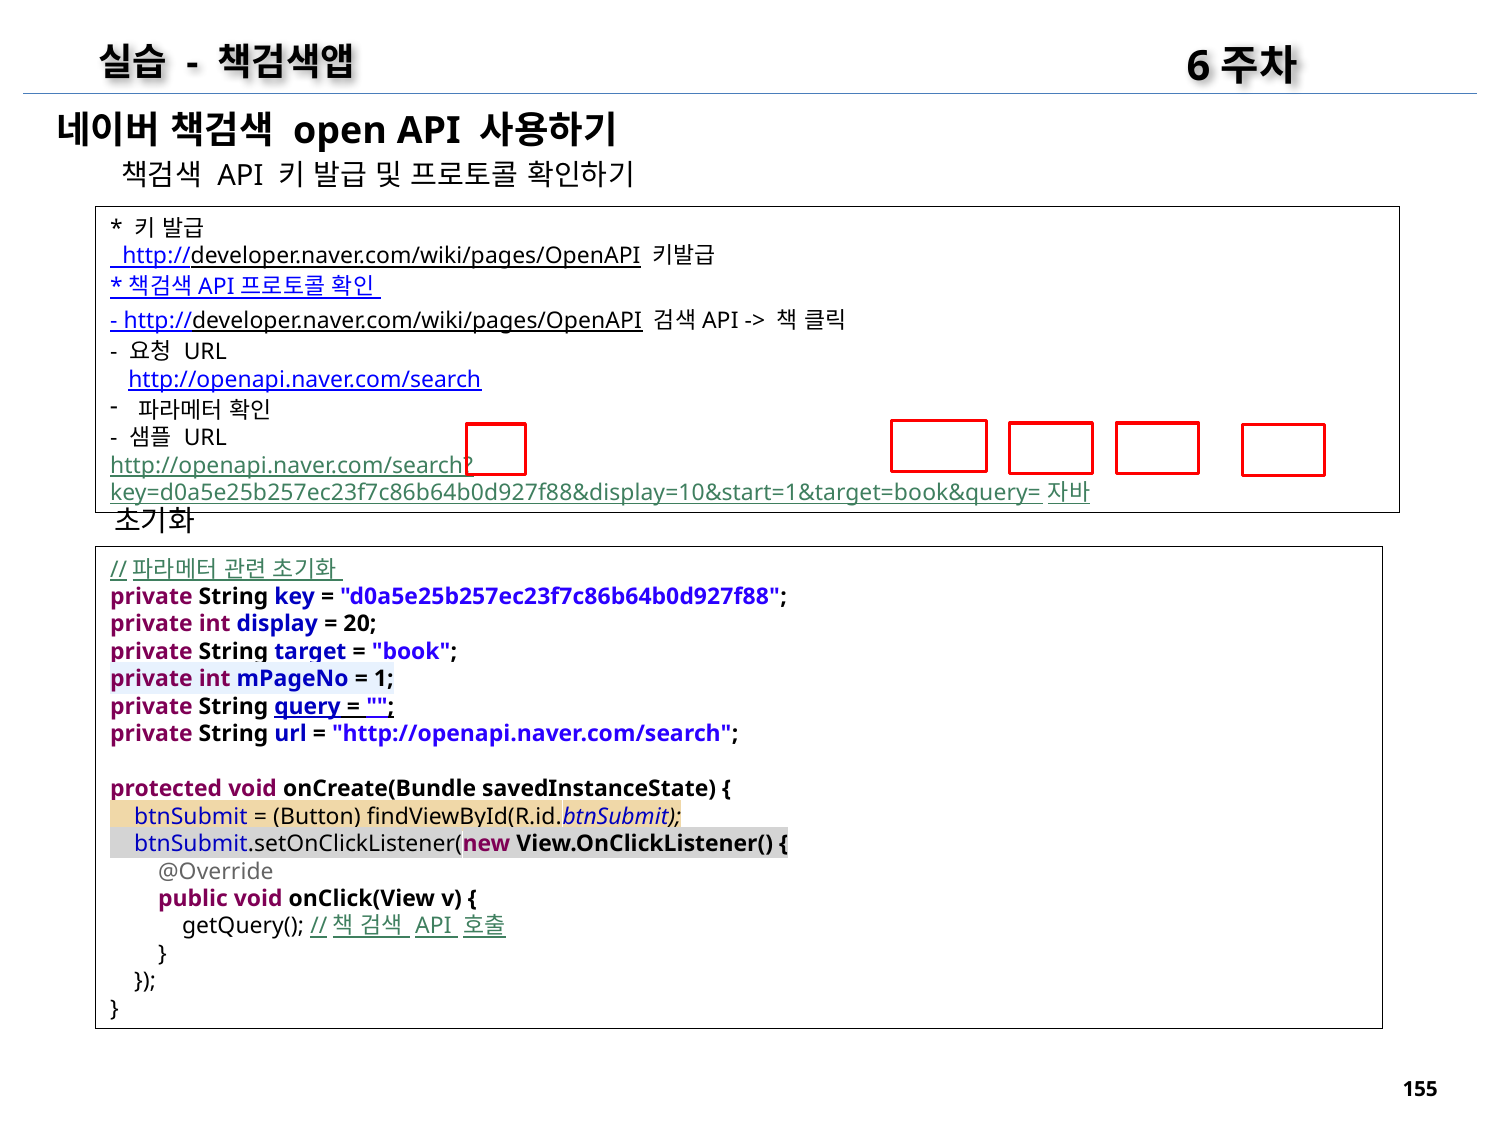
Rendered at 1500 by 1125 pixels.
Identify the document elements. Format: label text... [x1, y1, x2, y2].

text_box [1240, 423, 1327, 477]
text_box 초기화 [99, 494, 211, 545]
text_box 네이버 책검색 open API 사용하기 [41, 99, 633, 159]
text_box [890, 419, 988, 473]
text_box [1008, 421, 1094, 476]
text_box [464, 422, 528, 476]
text_box //파라메터 관련 초기화 private String key = "d0a5e25b257ec23f7c86b64b0d927f88"; private int display = 20; private String target = "book"; private int mPageNo = 1; private String query = ""; private String url = "http://openapi.naver.com/search"; protected void onCreate(Bundle savedInstanceState) { btnSubmit = (Button) findViewById(R.id.btnSubmit); btnSubmit.setOnClickListener(new View.OnClickListener() { @Override public void onClick(View v) { getQuery(); //책 검색 API 호출 } }); } [95, 546, 1383, 1029]
text_box 책검색 API 키 발급 및 프로토콜 확인하기 [106, 148, 659, 199]
text_box 실습 - 책검색앱 [83, 30, 371, 91]
text_box [1114, 421, 1201, 476]
text_box * 키 발급 http://developer.naver.com/wiki/pages/OpenAPI 키발급 * 책검색 API 프로토콜 확인 - http://developer.naver.com/wiki/pages/OpenAPI 검색API -> 책 클릭 - 요청 URL http://openapi.naver.com/search 파라메터 확인 - 샘플 URL http://openapi.naver.com/search?key=d0a5e25b257ec23f7c86b64b0d927f88&display=10&start=1&target=book&query=자바 [95, 206, 1400, 513]
text_box 6주차 [1171, 30, 1313, 96]
